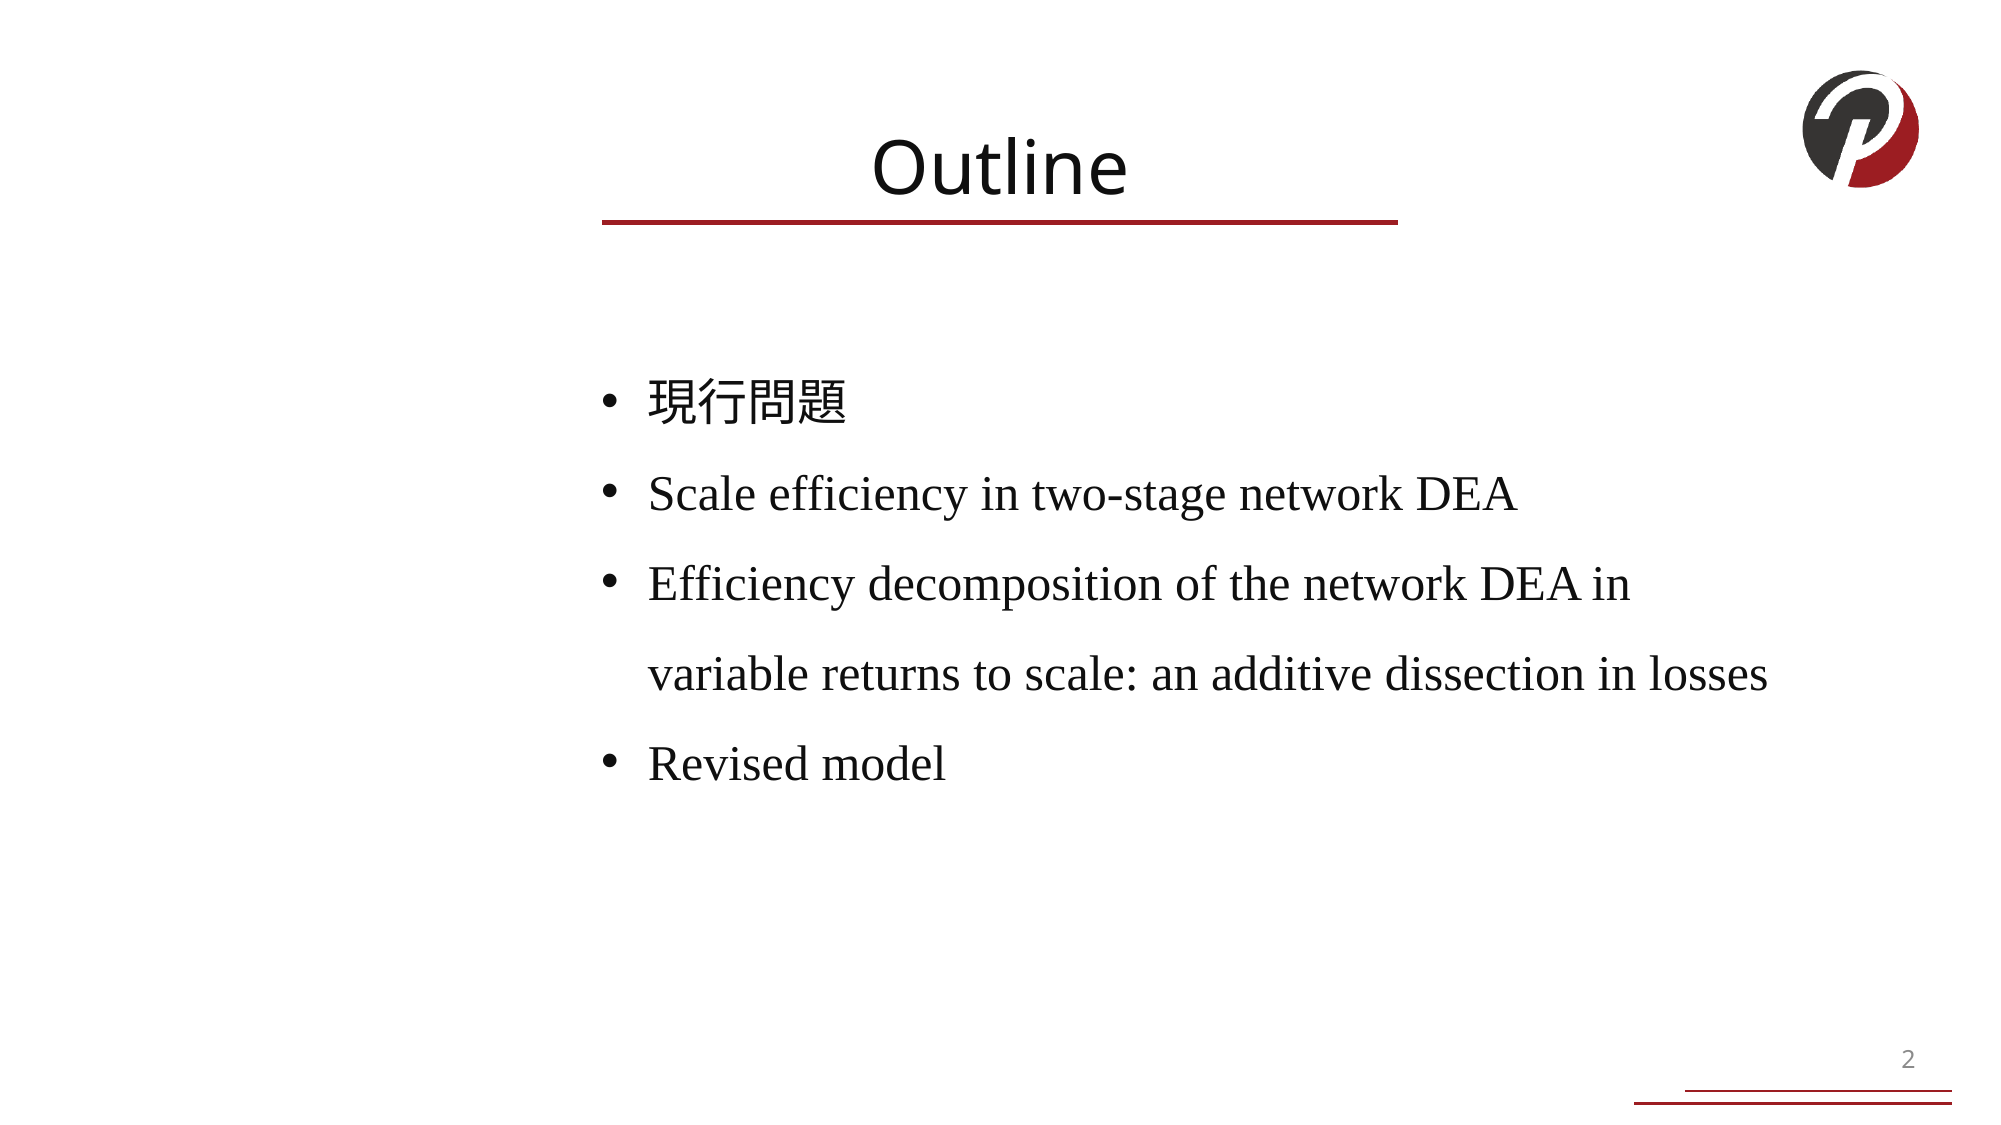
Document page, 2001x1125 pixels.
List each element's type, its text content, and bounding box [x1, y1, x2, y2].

text_box 現行問題 Scale efficiency in two-stage network DEA Efficiency decomposition of the network DEA in variable returns to scale: an additive dissection in losses Revised model [586, 333, 1790, 798]
picture [1772, 55, 1931, 200]
slide_number 2 [1710, 1030, 1931, 1091]
